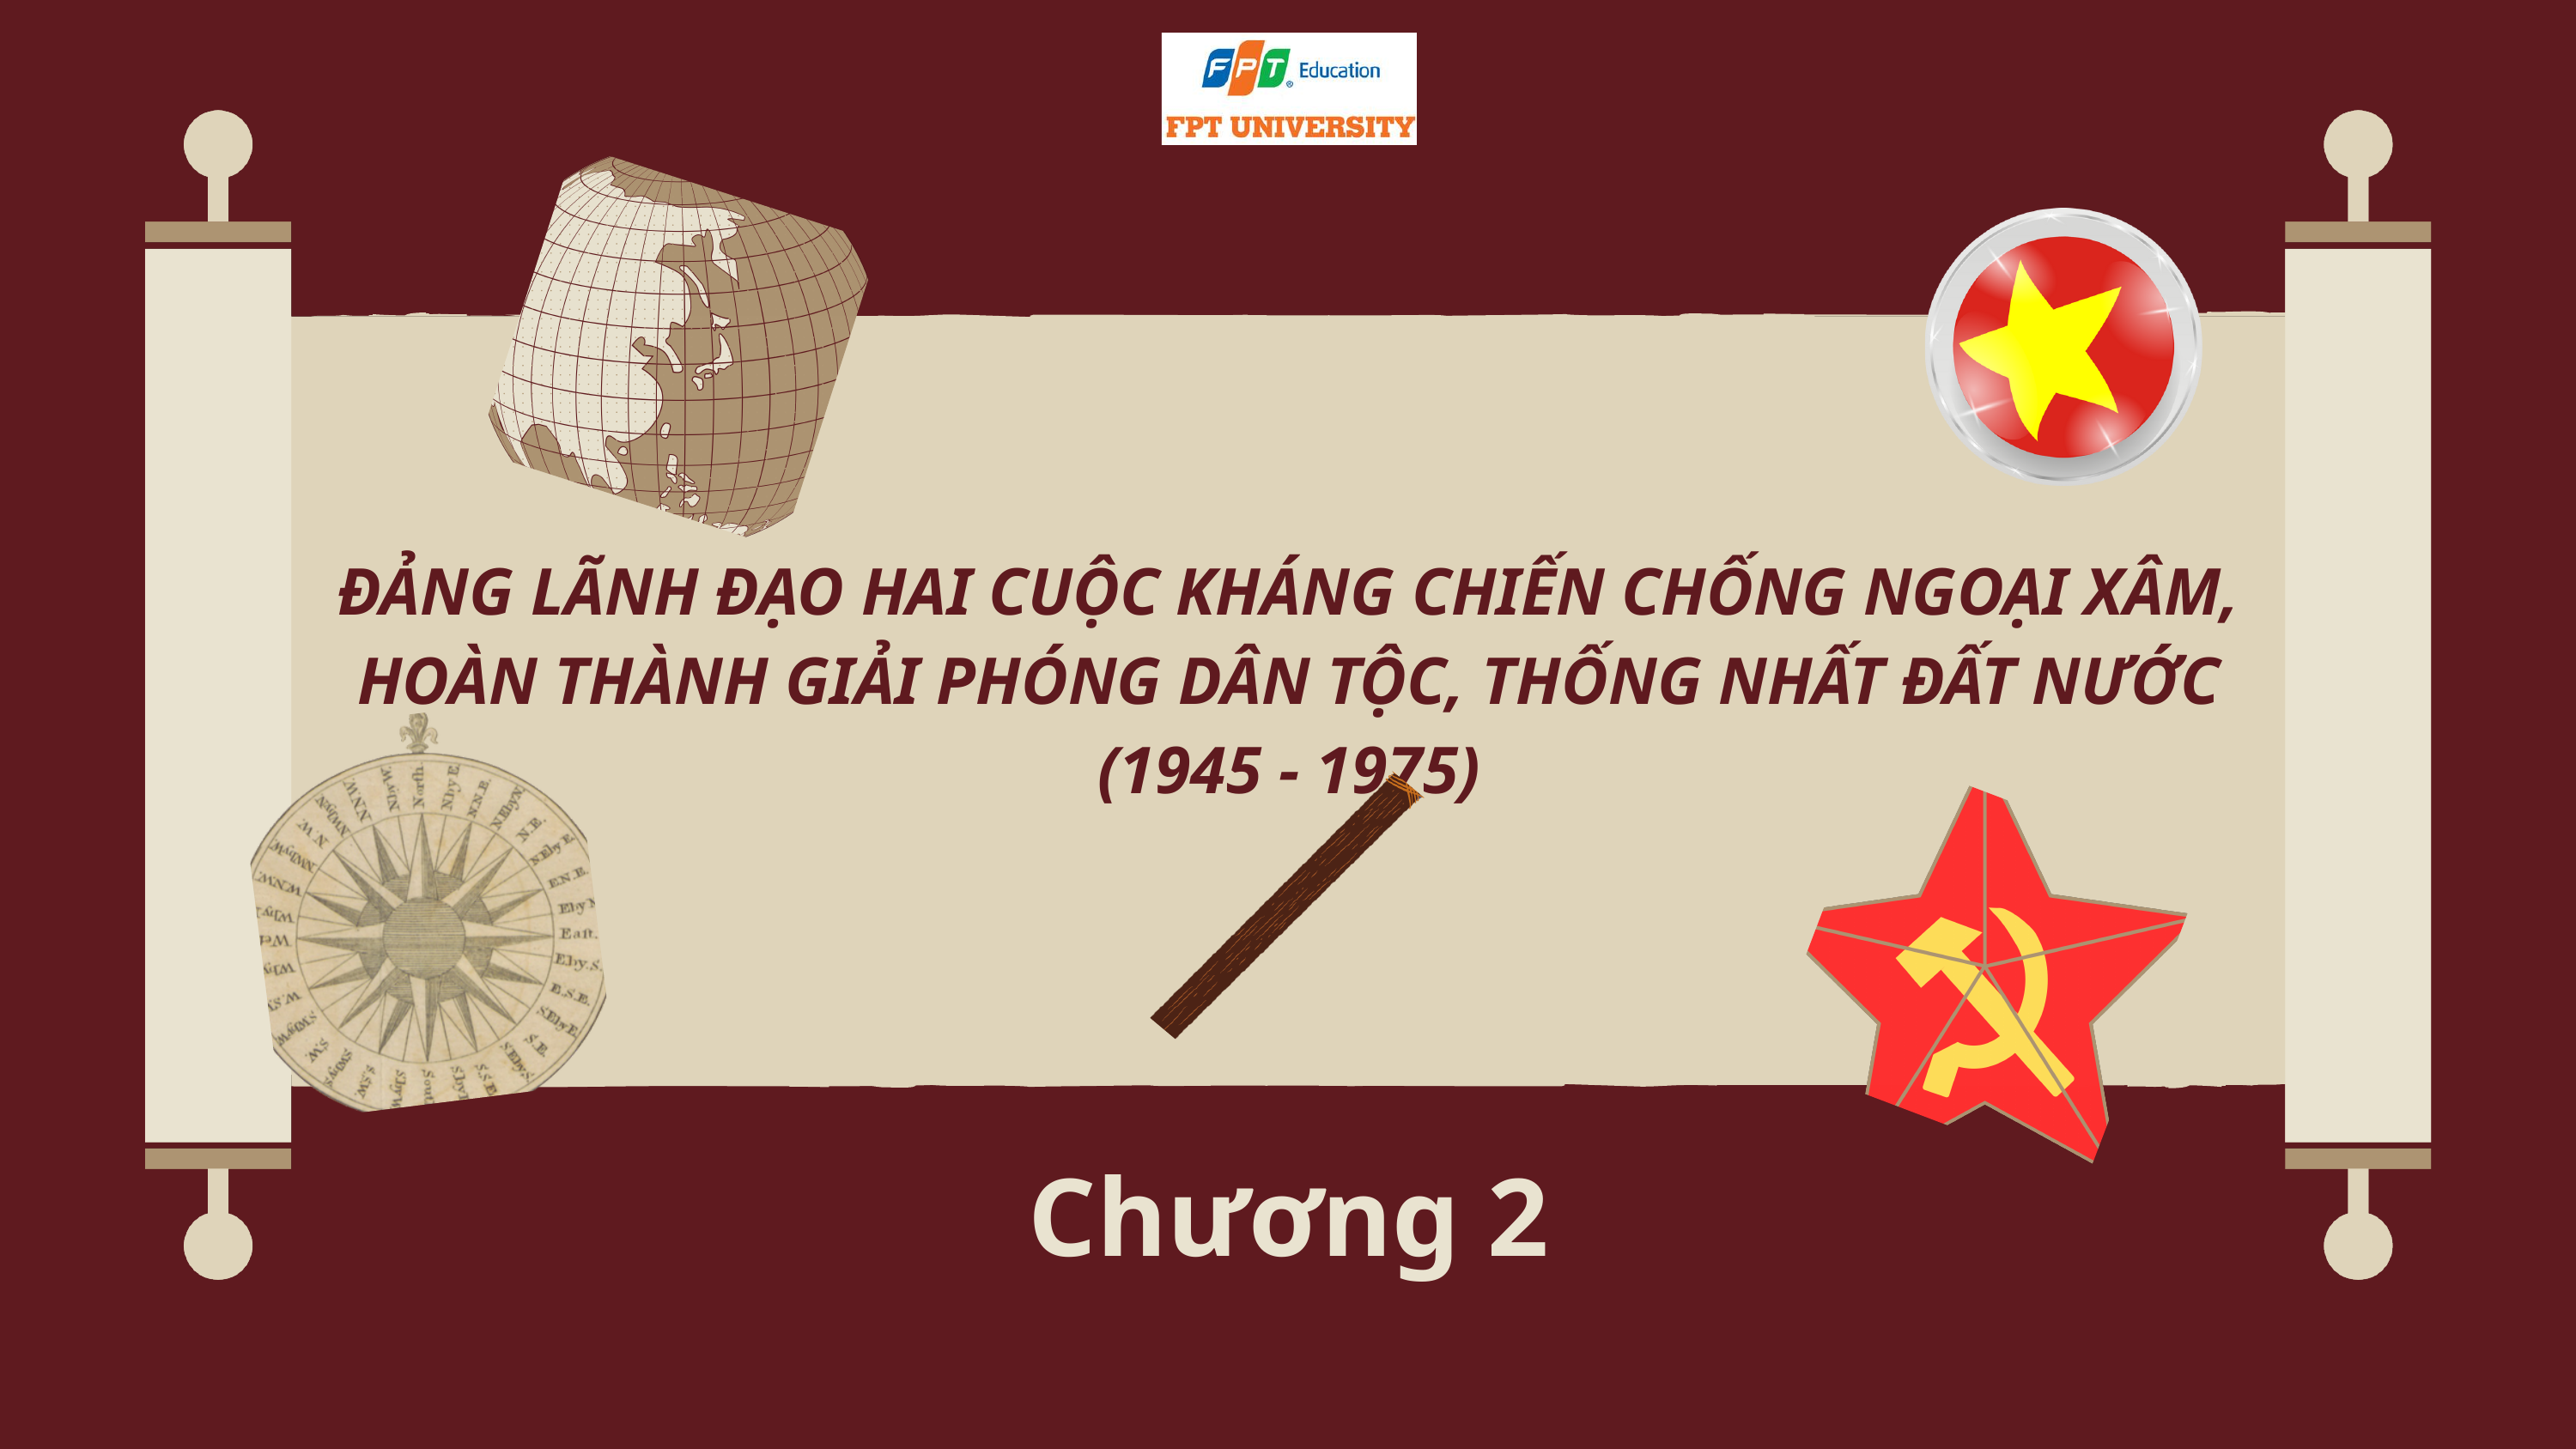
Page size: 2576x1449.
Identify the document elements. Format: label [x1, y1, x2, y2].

text_box [144, 110, 2432, 1280]
text_box [1161, 33, 1417, 107]
